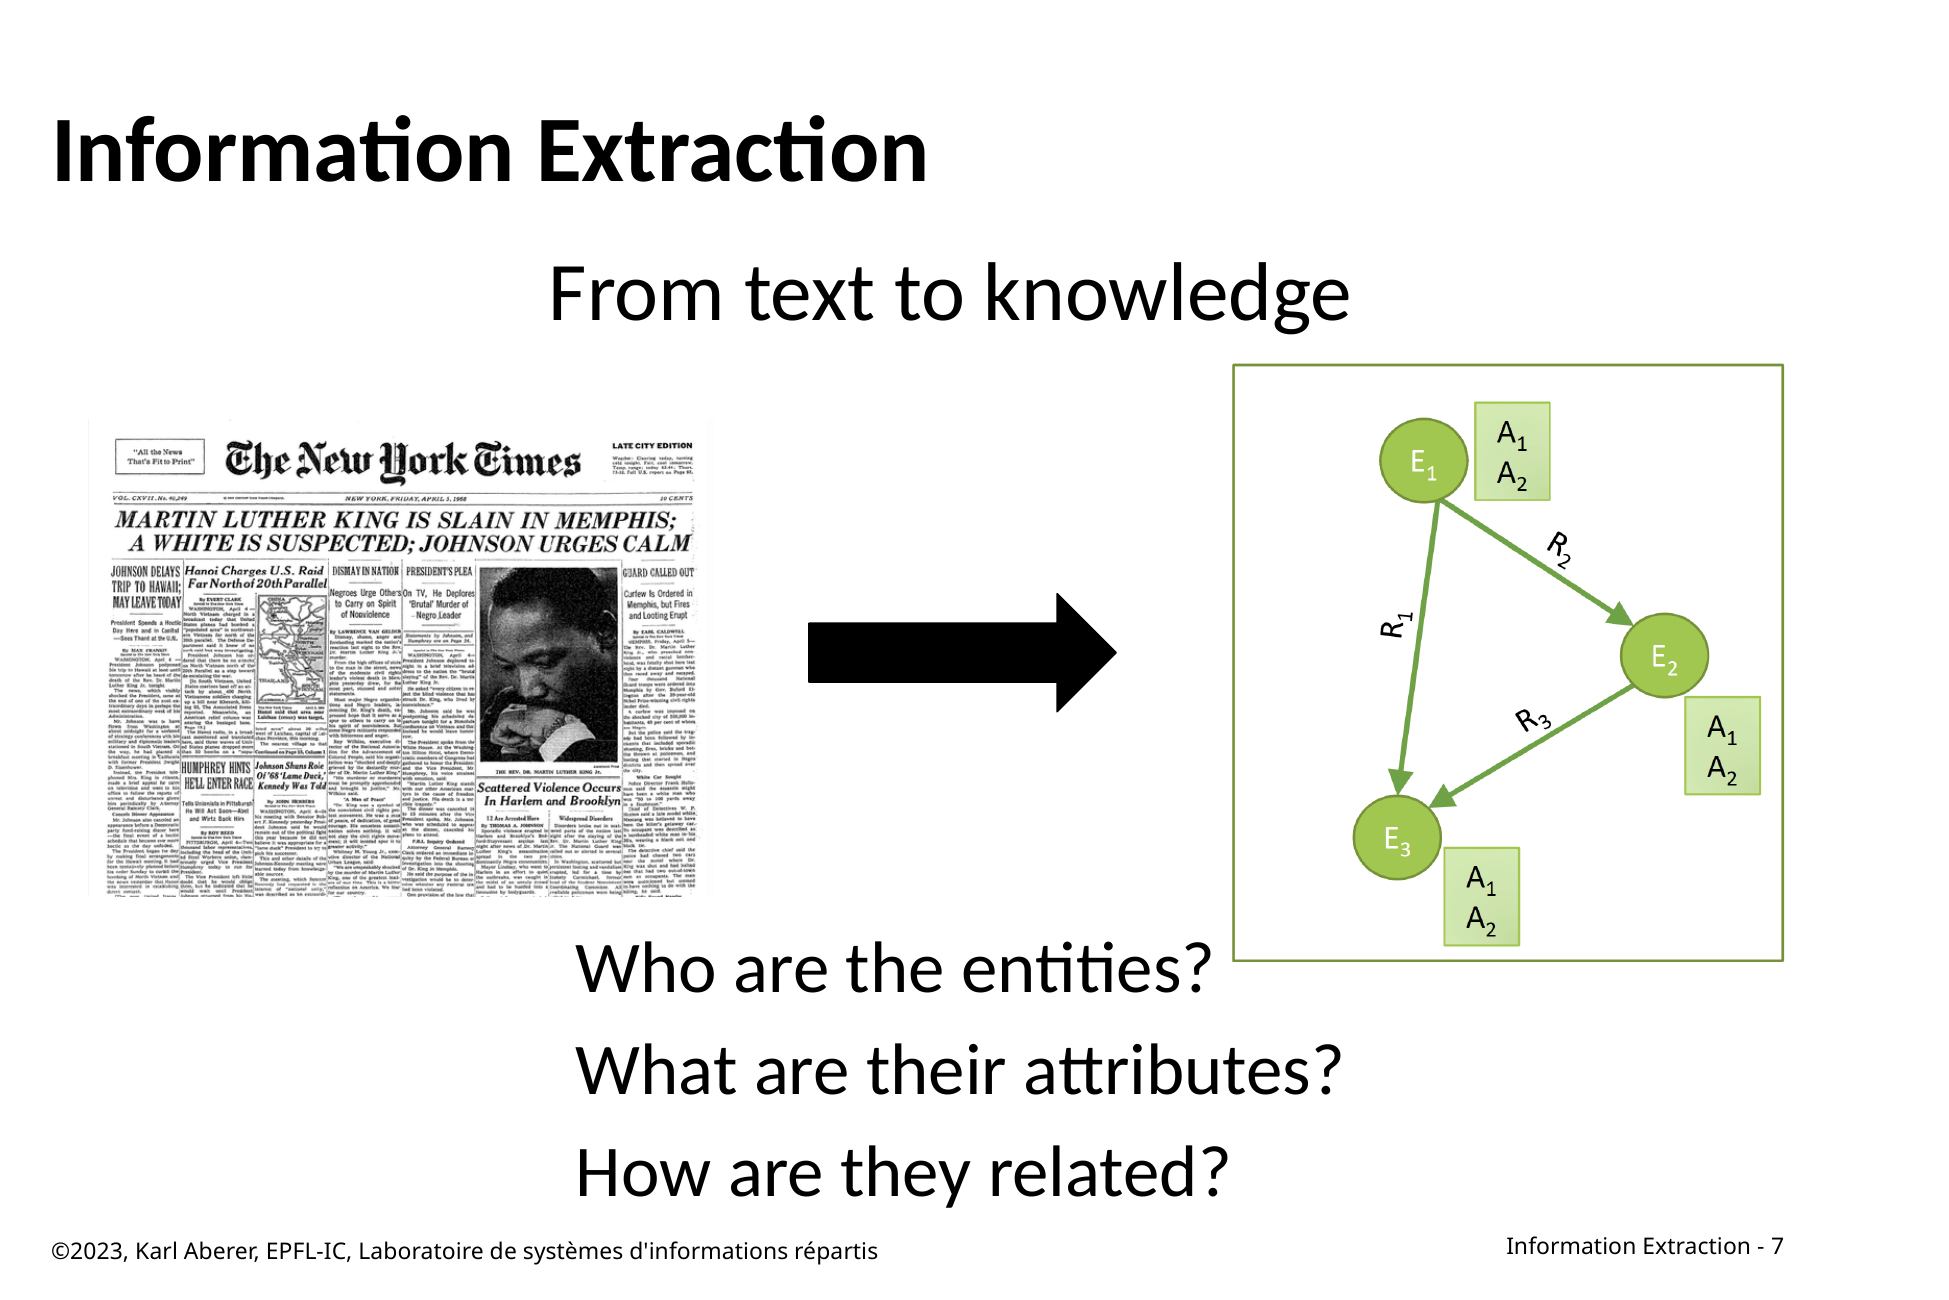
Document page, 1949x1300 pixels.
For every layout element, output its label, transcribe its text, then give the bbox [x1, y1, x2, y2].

picture [1186, 342, 1834, 1002]
text_box [808, 593, 1117, 712]
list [88, 419, 714, 897]
footer ©2023, Karl Aberer, EPFL-IC, Laboratoire de systèmes d'informations répartis [32, 1227, 1284, 1271]
title Information Extraction [32, 57, 1920, 232]
text_box Who are the entities? What are their attributes? How are they related? [560, 911, 1535, 1219]
text_box From text to knowledge [533, 230, 1368, 345]
